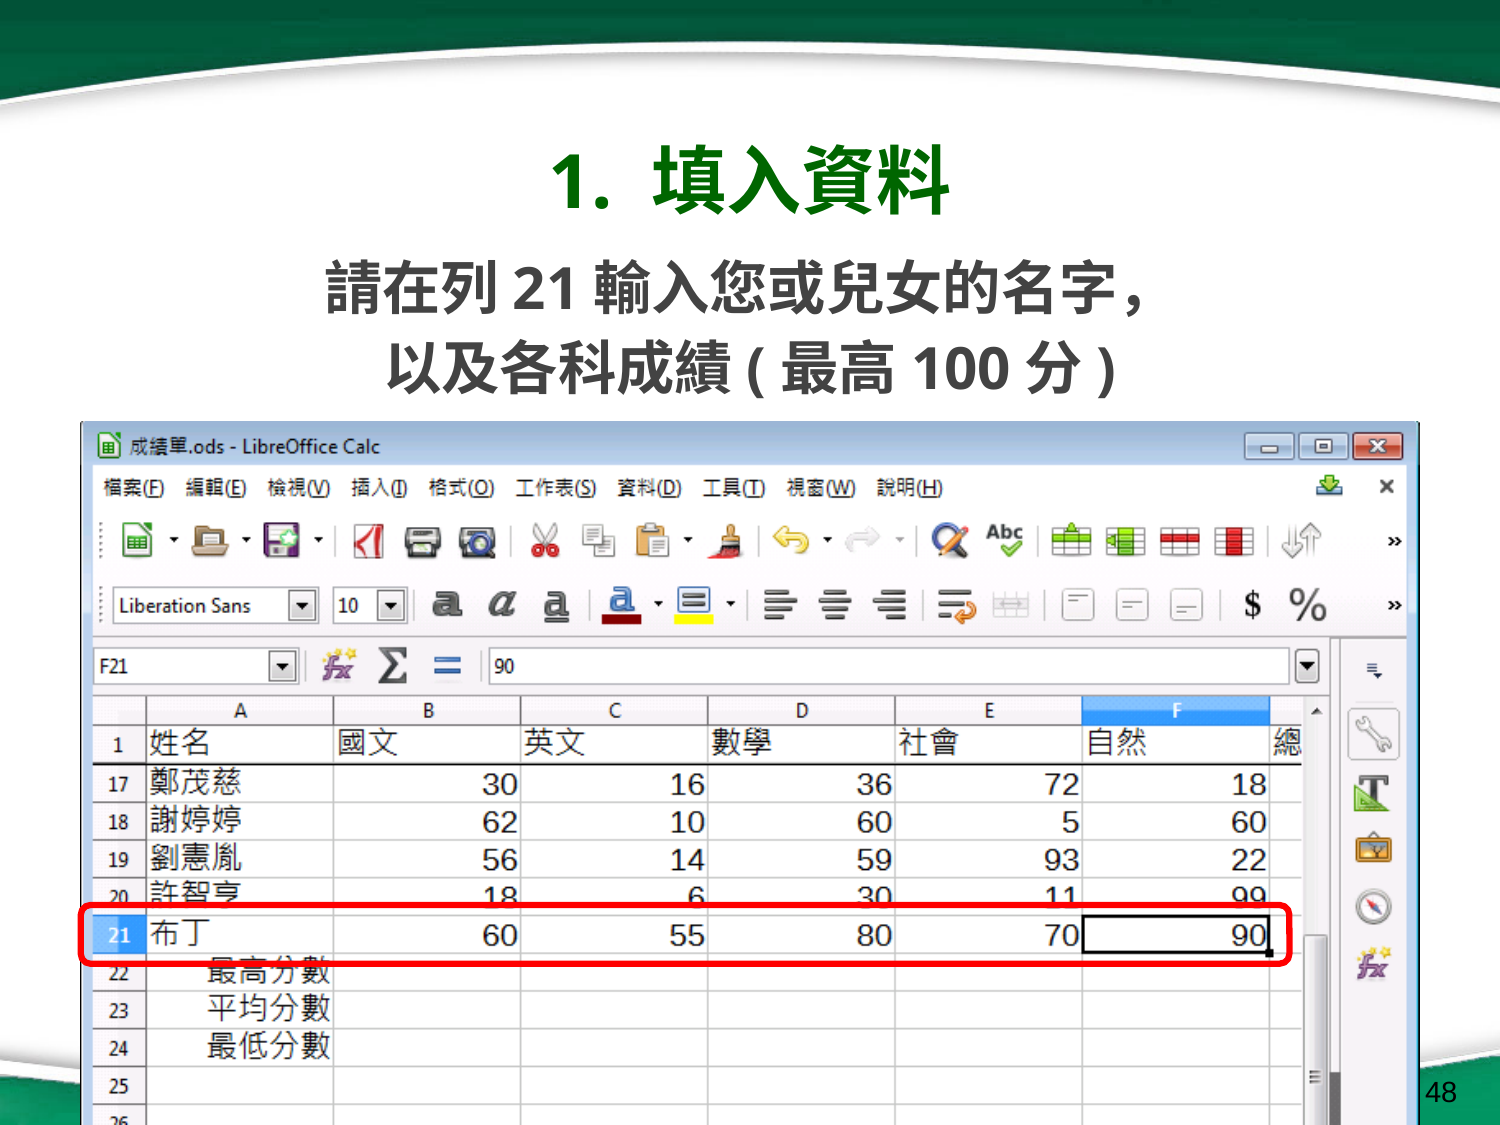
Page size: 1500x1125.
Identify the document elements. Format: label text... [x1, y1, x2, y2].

slide_number ‹#› [1424, 1056, 1500, 1125]
subtitle 請在列21輸入您或兒女的名字， 以及各科成績(最高100分) [51, 245, 1449, 417]
picture [0, 0, 1500, 1125]
title 1. 填入資料 [51, 112, 1449, 245]
